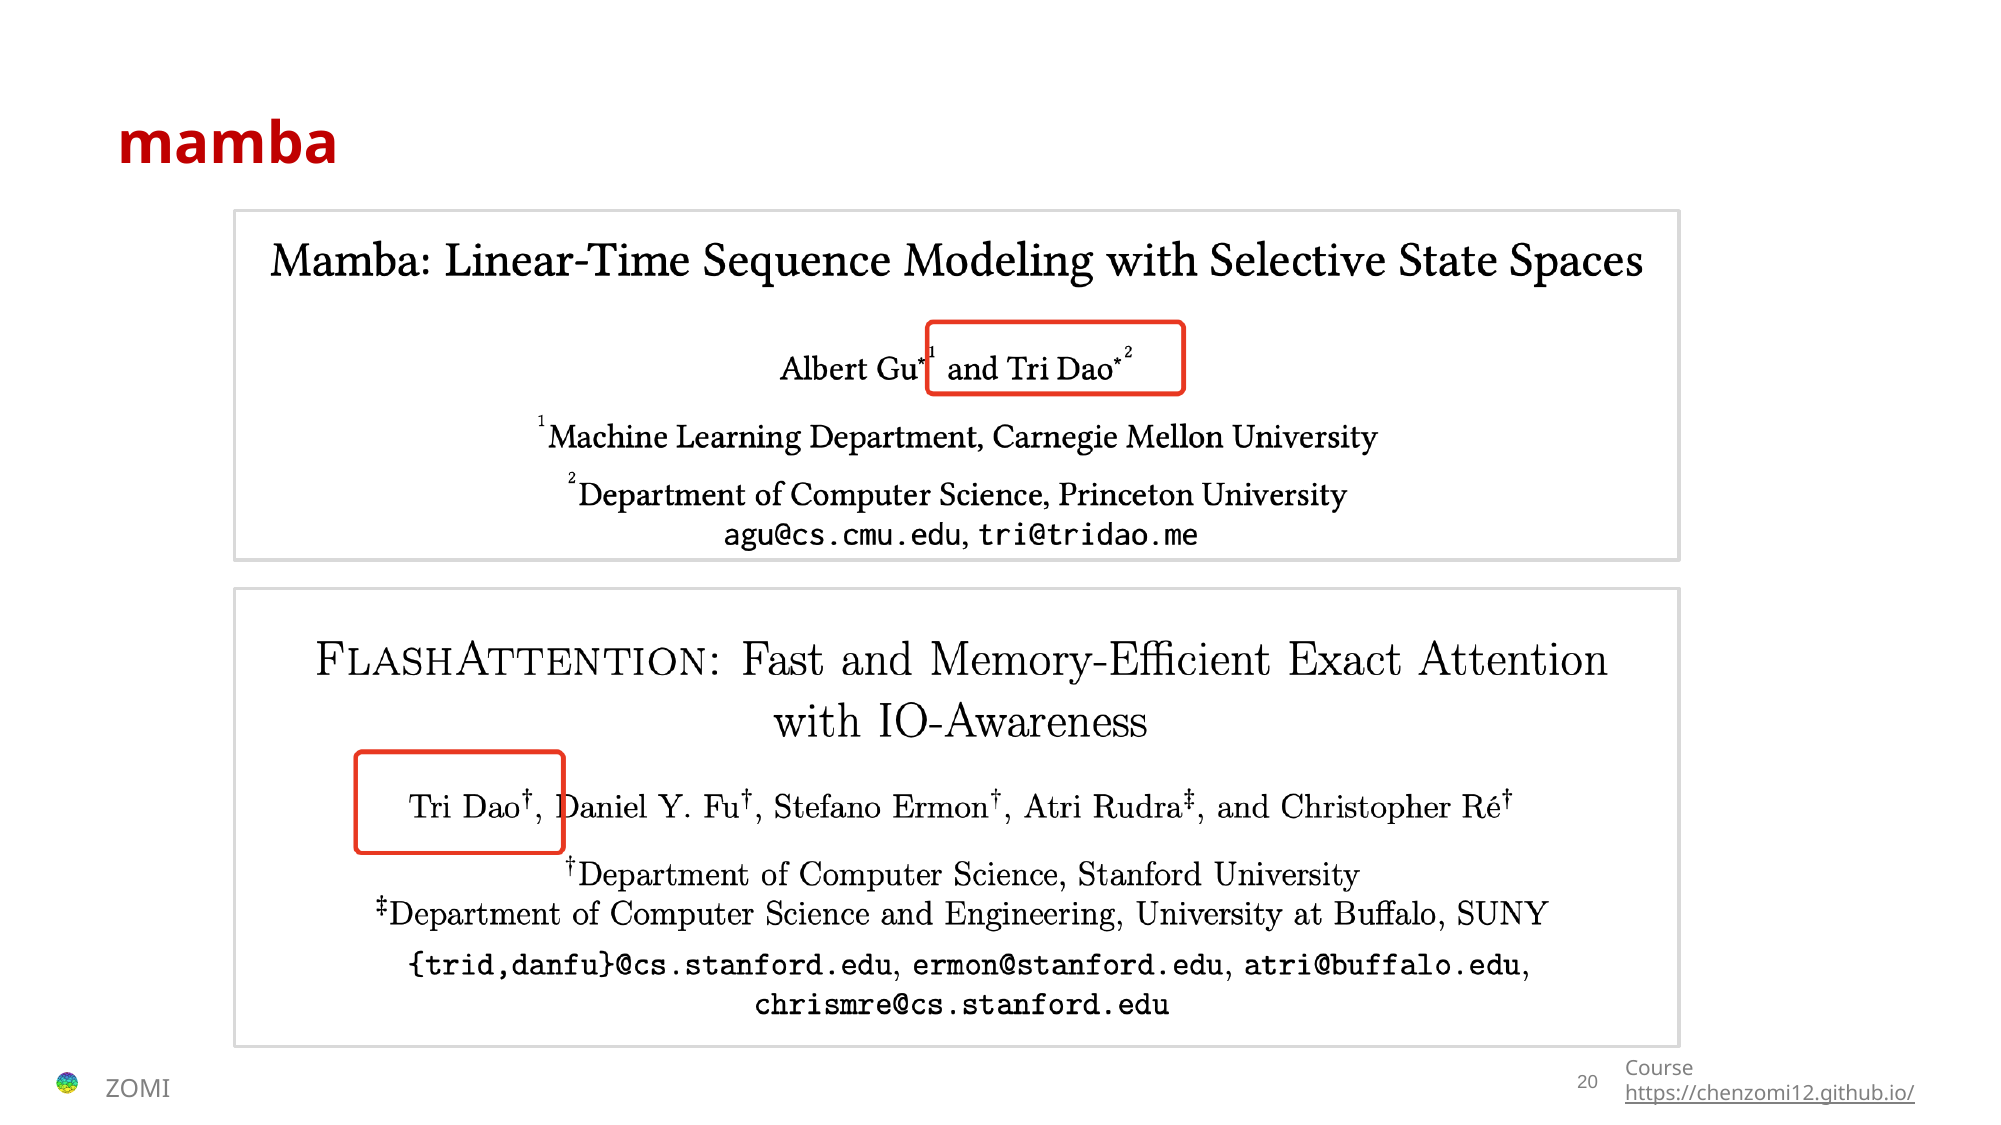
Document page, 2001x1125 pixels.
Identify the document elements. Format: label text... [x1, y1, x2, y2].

title mamba [102, 91, 1901, 189]
picture [235, 589, 1678, 1045]
picture [235, 211, 1678, 559]
picture [57, 1073, 77, 1093]
